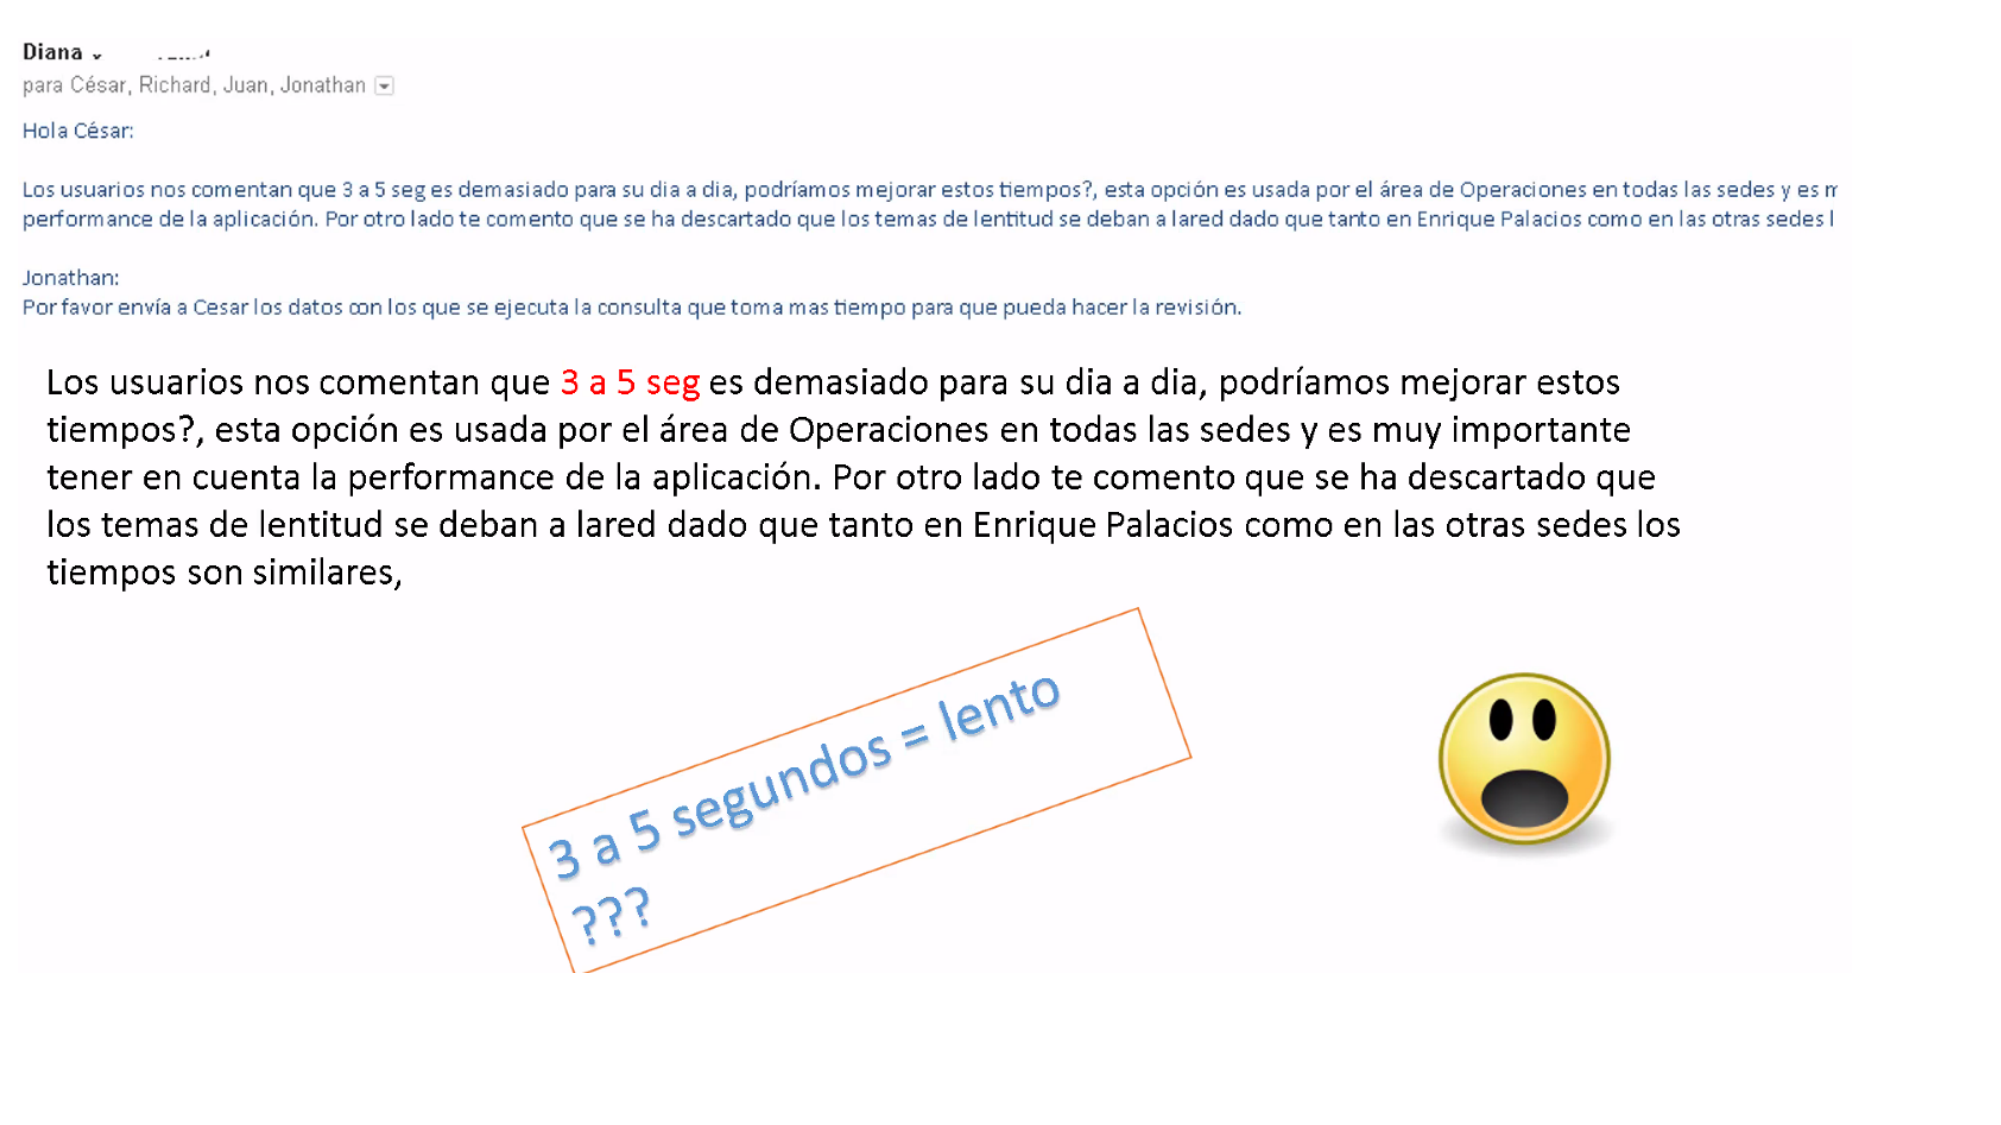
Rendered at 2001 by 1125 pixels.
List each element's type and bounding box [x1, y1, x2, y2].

picture [18, 38, 1852, 974]
